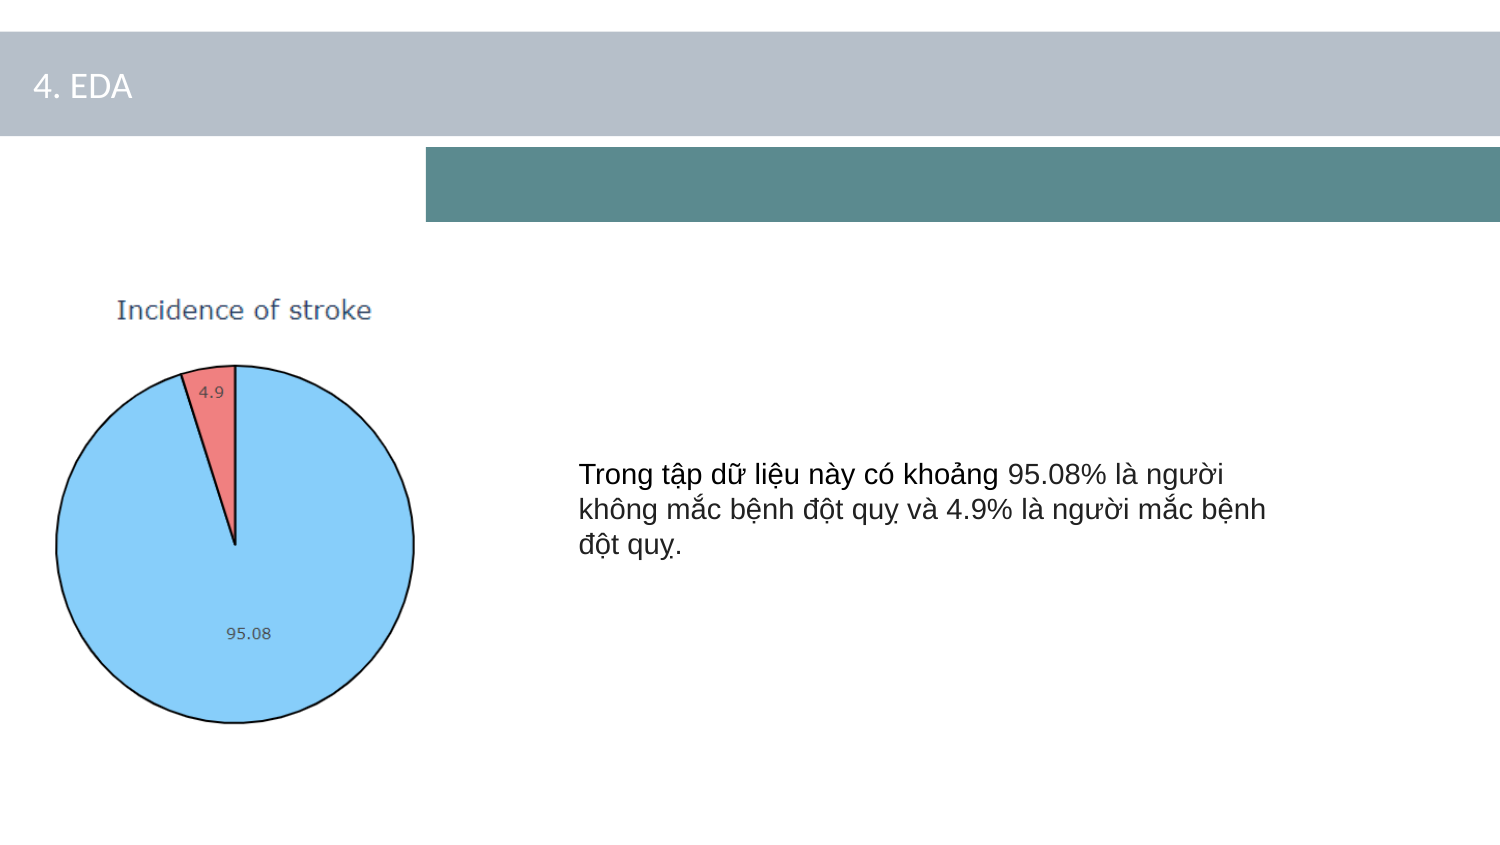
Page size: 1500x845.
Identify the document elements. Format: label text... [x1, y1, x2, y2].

picture [18, 272, 448, 805]
text_box 4. EDA [18, 53, 633, 114]
text_box [425, 147, 1500, 222]
text_box [0, 31, 1500, 137]
text_box Trong tập dữ liệu này có khoảng 95.08% là người không mắc bệnh đột quỵ và 4.9% là người mắc bệnh đột quỵ. [563, 448, 1306, 568]
